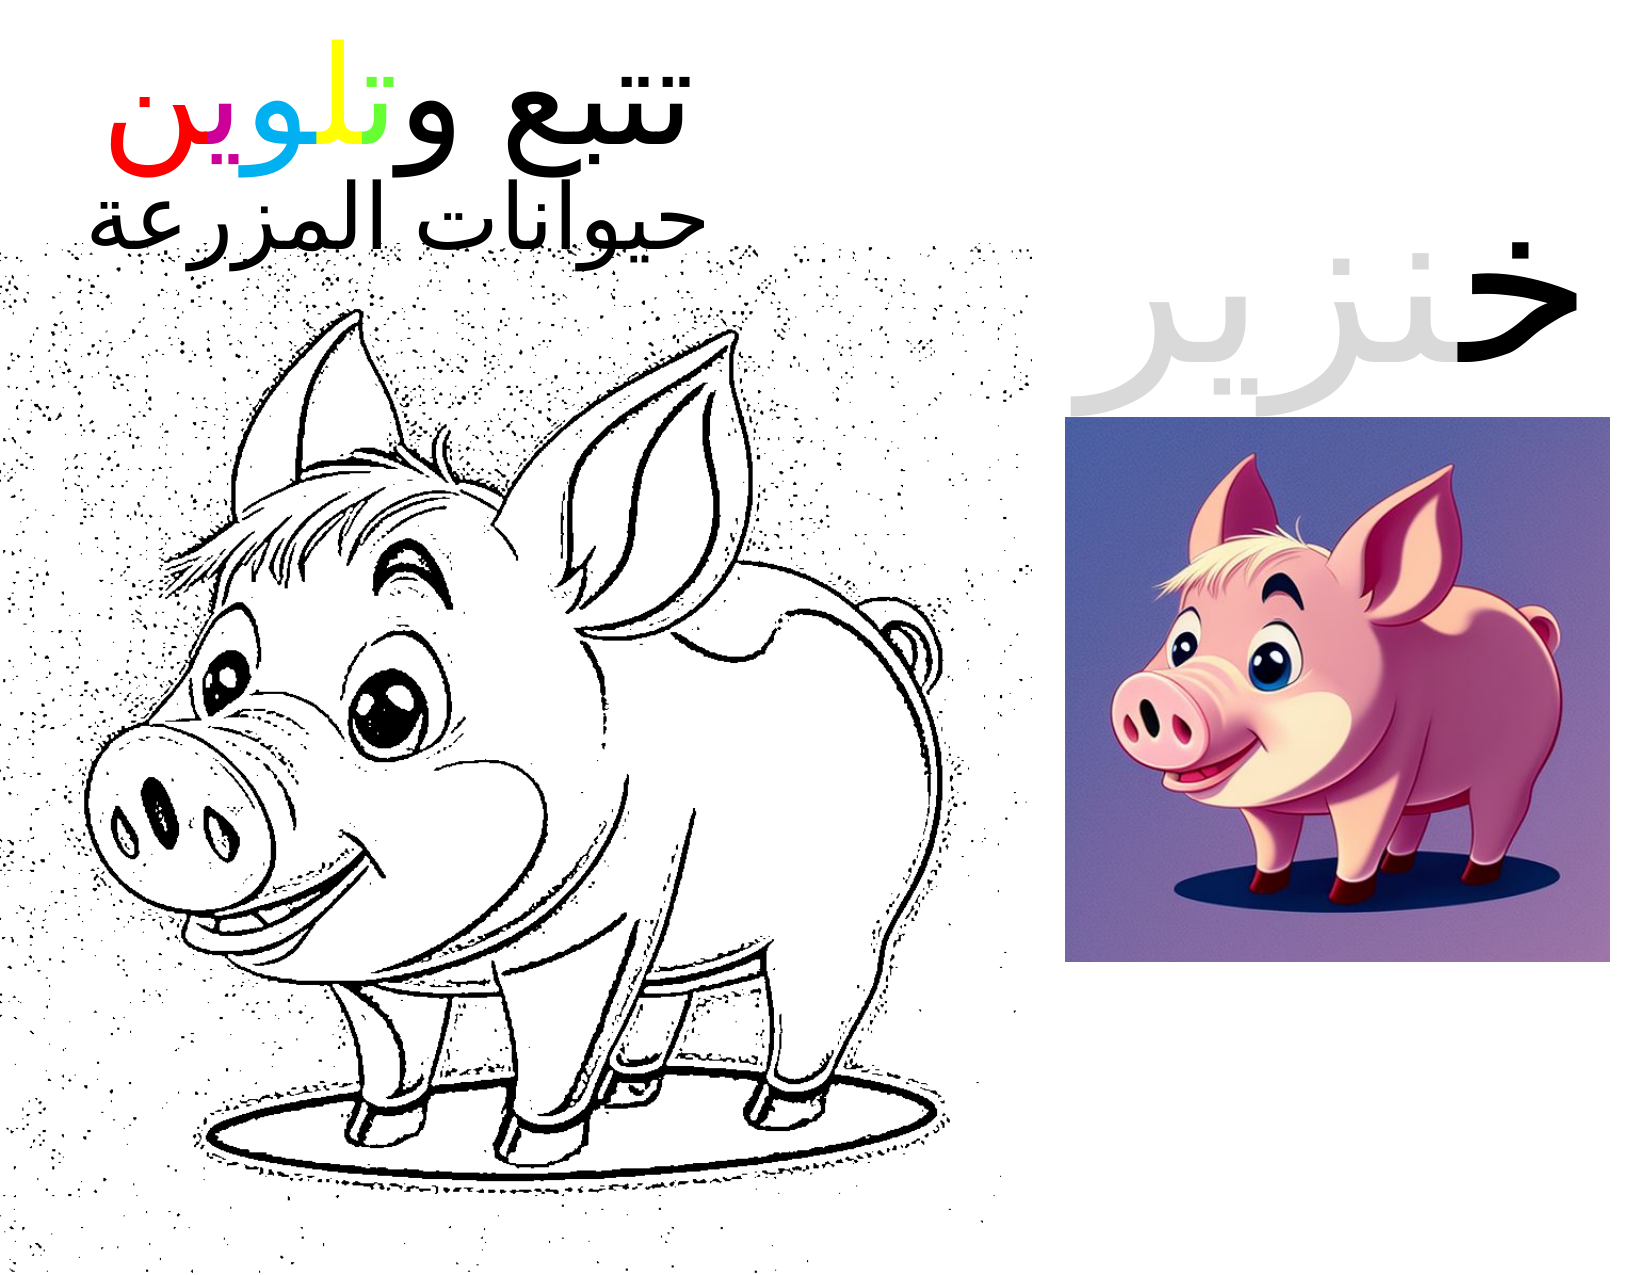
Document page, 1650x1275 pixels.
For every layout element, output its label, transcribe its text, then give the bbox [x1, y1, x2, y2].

picture [1065, 417, 1610, 962]
text_box خنزير [967, 132, 1650, 415]
picture [0, 243, 1032, 1275]
text_box حيوانات المزرعة [14, 150, 783, 243]
text_box تتبع وتلوين [0, 0, 812, 180]
